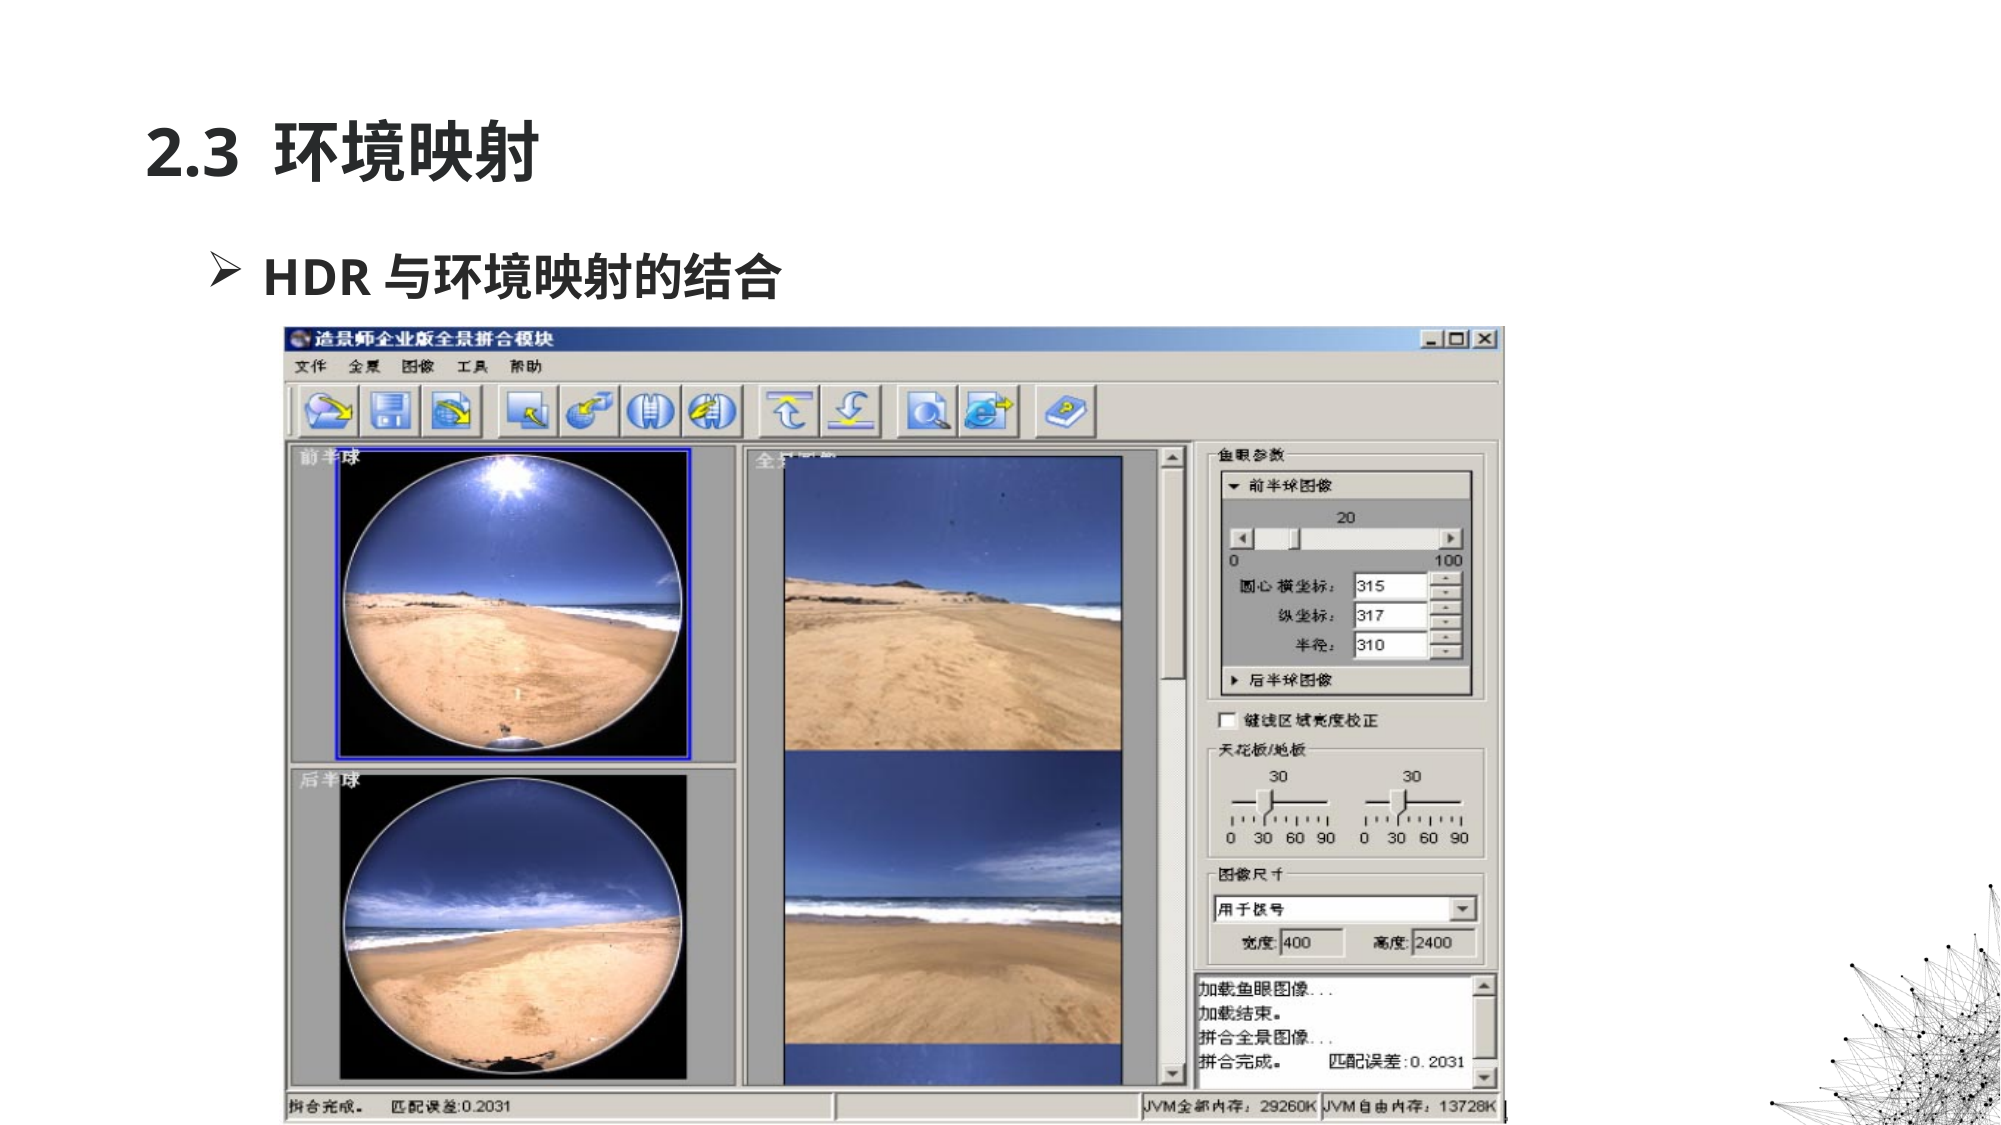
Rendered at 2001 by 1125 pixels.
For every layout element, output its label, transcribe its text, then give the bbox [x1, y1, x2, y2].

text_box 2.3 环境映射 [137, 35, 1843, 275]
title HDR与环境映射的结合 [137, 154, 1864, 373]
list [279, 326, 1509, 1125]
picture [1691, 882, 2001, 1125]
